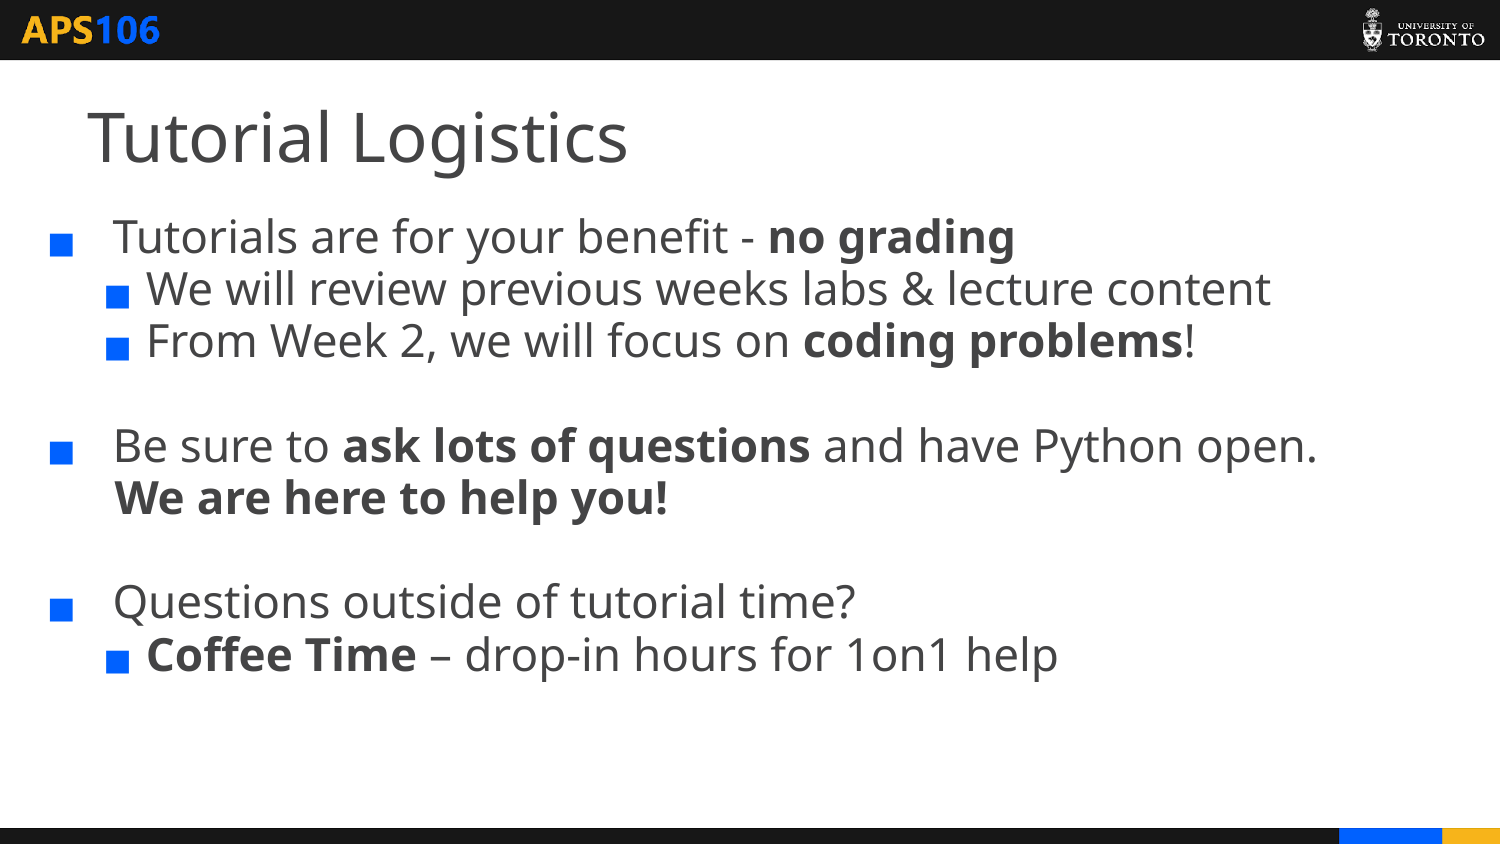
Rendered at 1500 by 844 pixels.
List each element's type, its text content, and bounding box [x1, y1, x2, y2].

text_box Tutorial Logistics [75, 92, 1125, 191]
list Tutorials are for your benefit - no grading We will review previous weeks labs & lecture content From Week 2, we will focus on coding problems! Be sure to ask lots of questions and have Python open. We are here to help you! Questions outside of tutorial time? Coffee Time – drop-in hours for 1on1 help [28, 205, 1459, 794]
picture [0, 0, 1500, 844]
